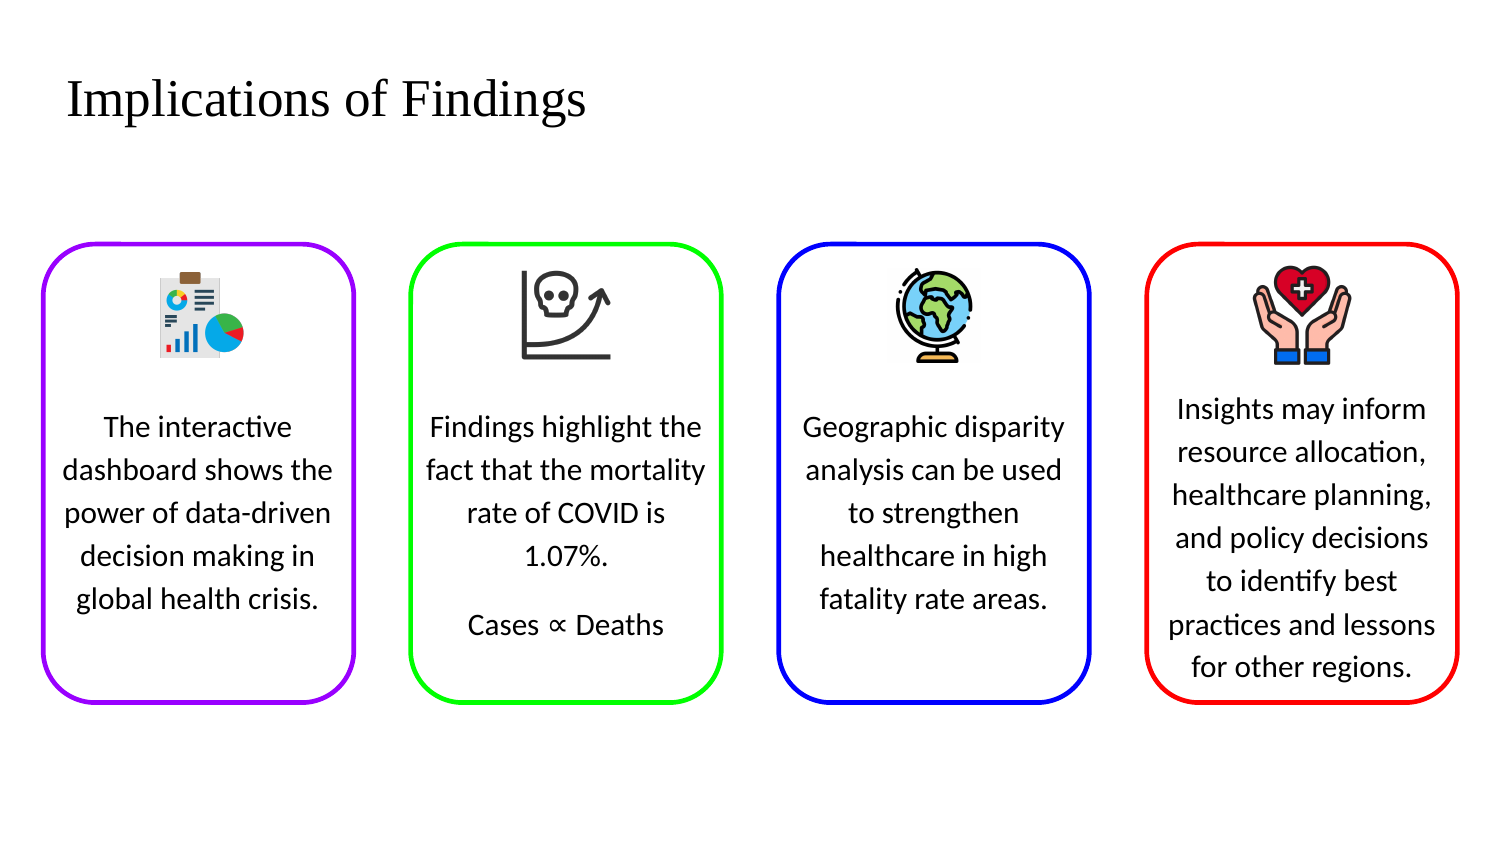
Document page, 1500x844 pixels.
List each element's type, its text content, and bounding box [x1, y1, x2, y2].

text_box [410, 244, 722, 385]
text_box [43, 244, 354, 385]
text_box [410, 655, 722, 703]
text_box [1146, 244, 1458, 703]
text_box Findings highlight the fact that the mortality rate of COVID is 1.07%. Cases ∝ Deaths [410, 385, 722, 655]
text_box The interactive dashboard shows the power of data-driven decision making in global health crisis. [42, 385, 354, 691]
text_box [778, 244, 1090, 385]
text_box Geographic disparity analysis can be used to strengthen healthcare in high fatality rate areas. [778, 385, 1090, 655]
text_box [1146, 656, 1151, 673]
picture [159, 272, 246, 358]
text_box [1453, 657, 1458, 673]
picture [886, 267, 982, 363]
text_box [778, 655, 1090, 703]
picture [1249, 262, 1355, 369]
text_box Implications of Findings [51, 48, 1449, 142]
picture [507, 256, 625, 374]
text_box [62, 691, 335, 703]
